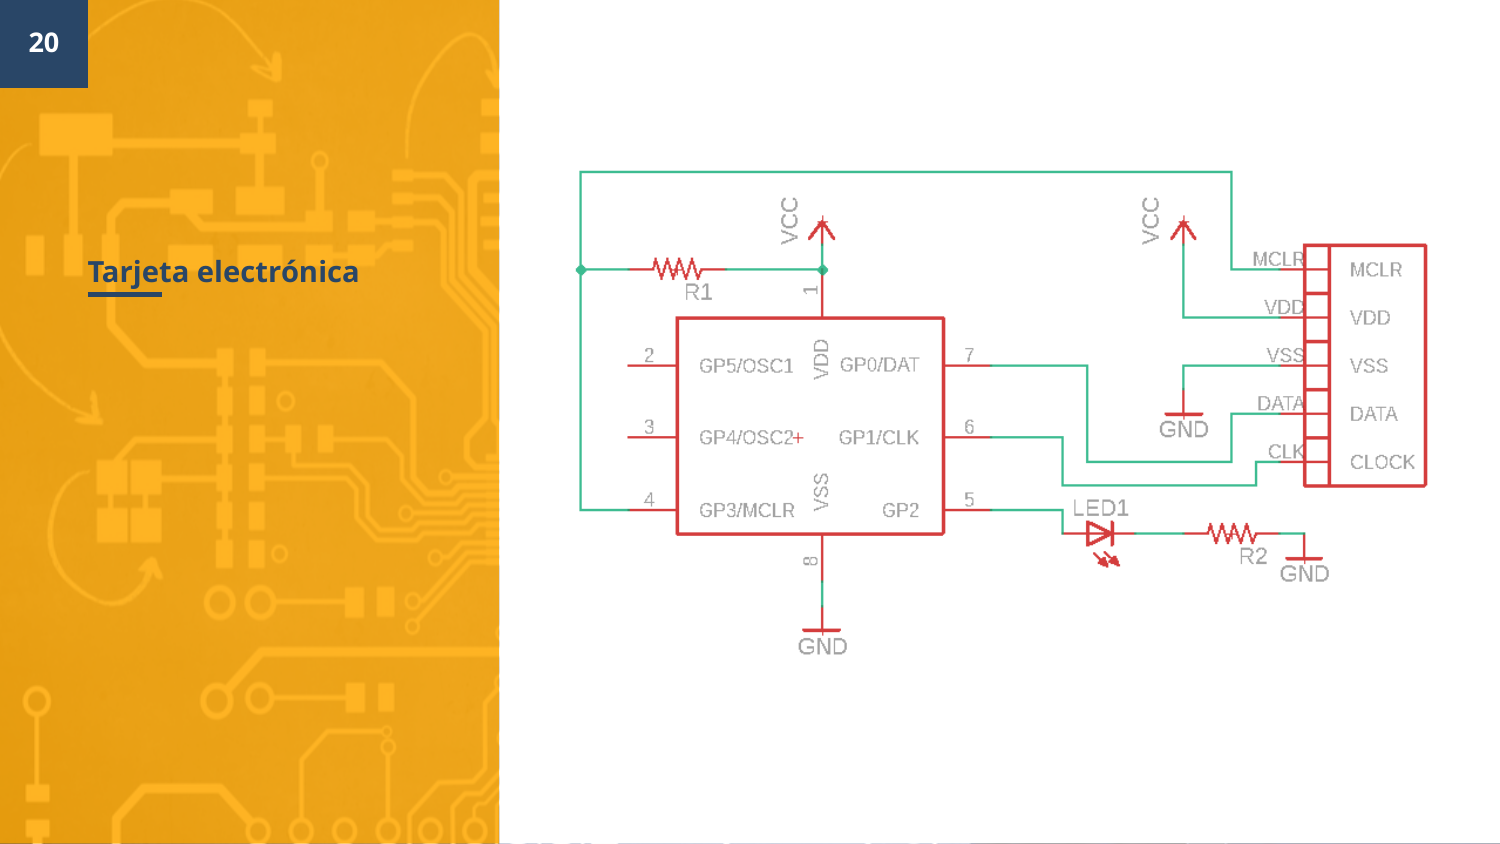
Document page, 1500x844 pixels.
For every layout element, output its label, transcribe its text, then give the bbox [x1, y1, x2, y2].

title Tarjeta electrónica [72, 171, 425, 304]
picture [548, 138, 1453, 705]
slide_number 20 [0, 0, 89, 88]
